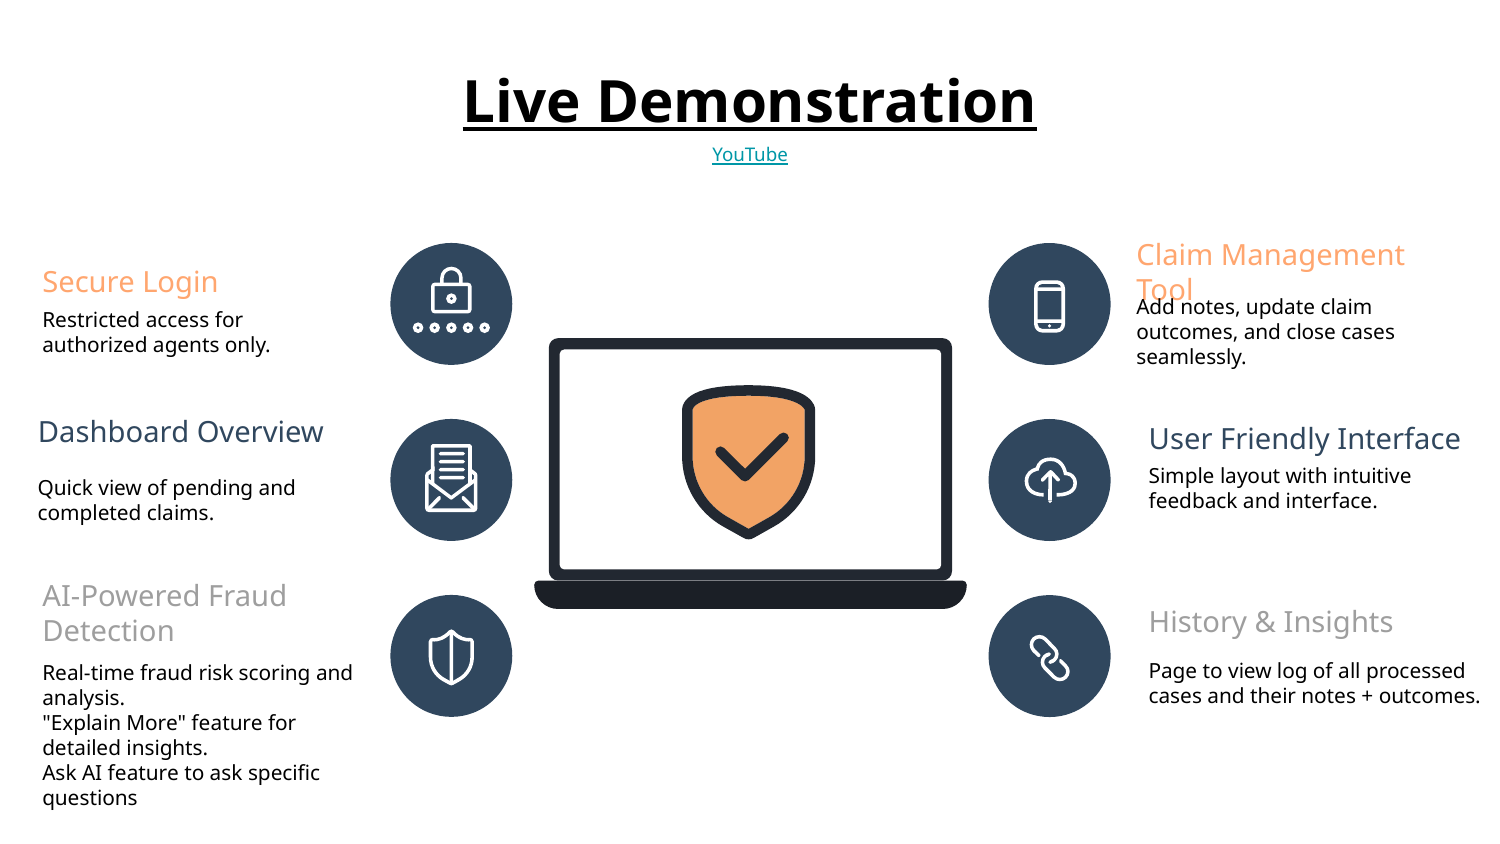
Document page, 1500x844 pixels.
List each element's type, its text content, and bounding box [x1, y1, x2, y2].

text_box Simple layout with intuitive feedback and interface. [1133, 447, 1500, 529]
text_box Quick view of pending and completed claims. [22, 459, 379, 540]
text_box Page to view log of all processed cases and their notes + outcomes. [1133, 642, 1500, 723]
text_box Restricted access for authorized agents only. [27, 291, 367, 372]
text_box Real-time fraud risk scoring and analysis. "Explain More" feature for detailed insights. Ask AI feature to ask specific questions [27, 647, 385, 823]
text_box Live Demonstration YouTube [425, 37, 1075, 196]
text_box History & Insights [1133, 599, 1491, 642]
text_box Claim Management Tool [1121, 249, 1479, 291]
text_box Add notes, update claim outcomes, and close cases seamlessly. [1121, 291, 1493, 372]
text_box AI-Powered Fraud Detection [27, 581, 379, 643]
text_box Secure Login [27, 259, 332, 303]
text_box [384, 242, 1116, 718]
text_box Dashboard Overview [22, 408, 346, 452]
text_box User Friendly Interface [1133, 416, 1491, 447]
